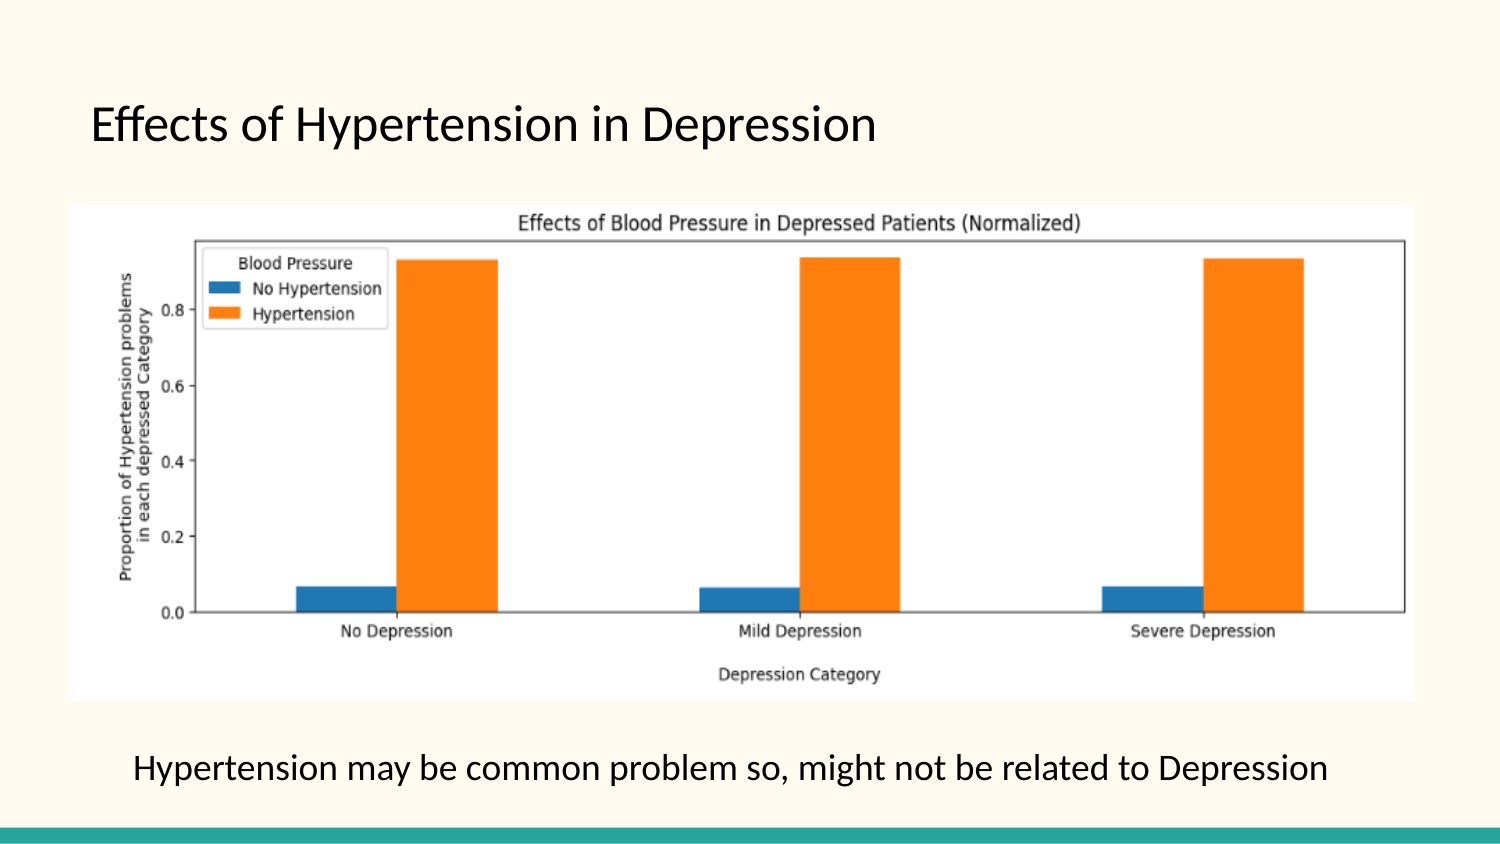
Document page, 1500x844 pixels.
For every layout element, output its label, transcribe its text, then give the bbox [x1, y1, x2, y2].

text_box Hypertension may be common problem so, might not be related to Depression [118, 709, 1352, 804]
text_box Effects of Hypertension in Depression [75, 74, 1193, 161]
picture [69, 205, 1415, 701]
